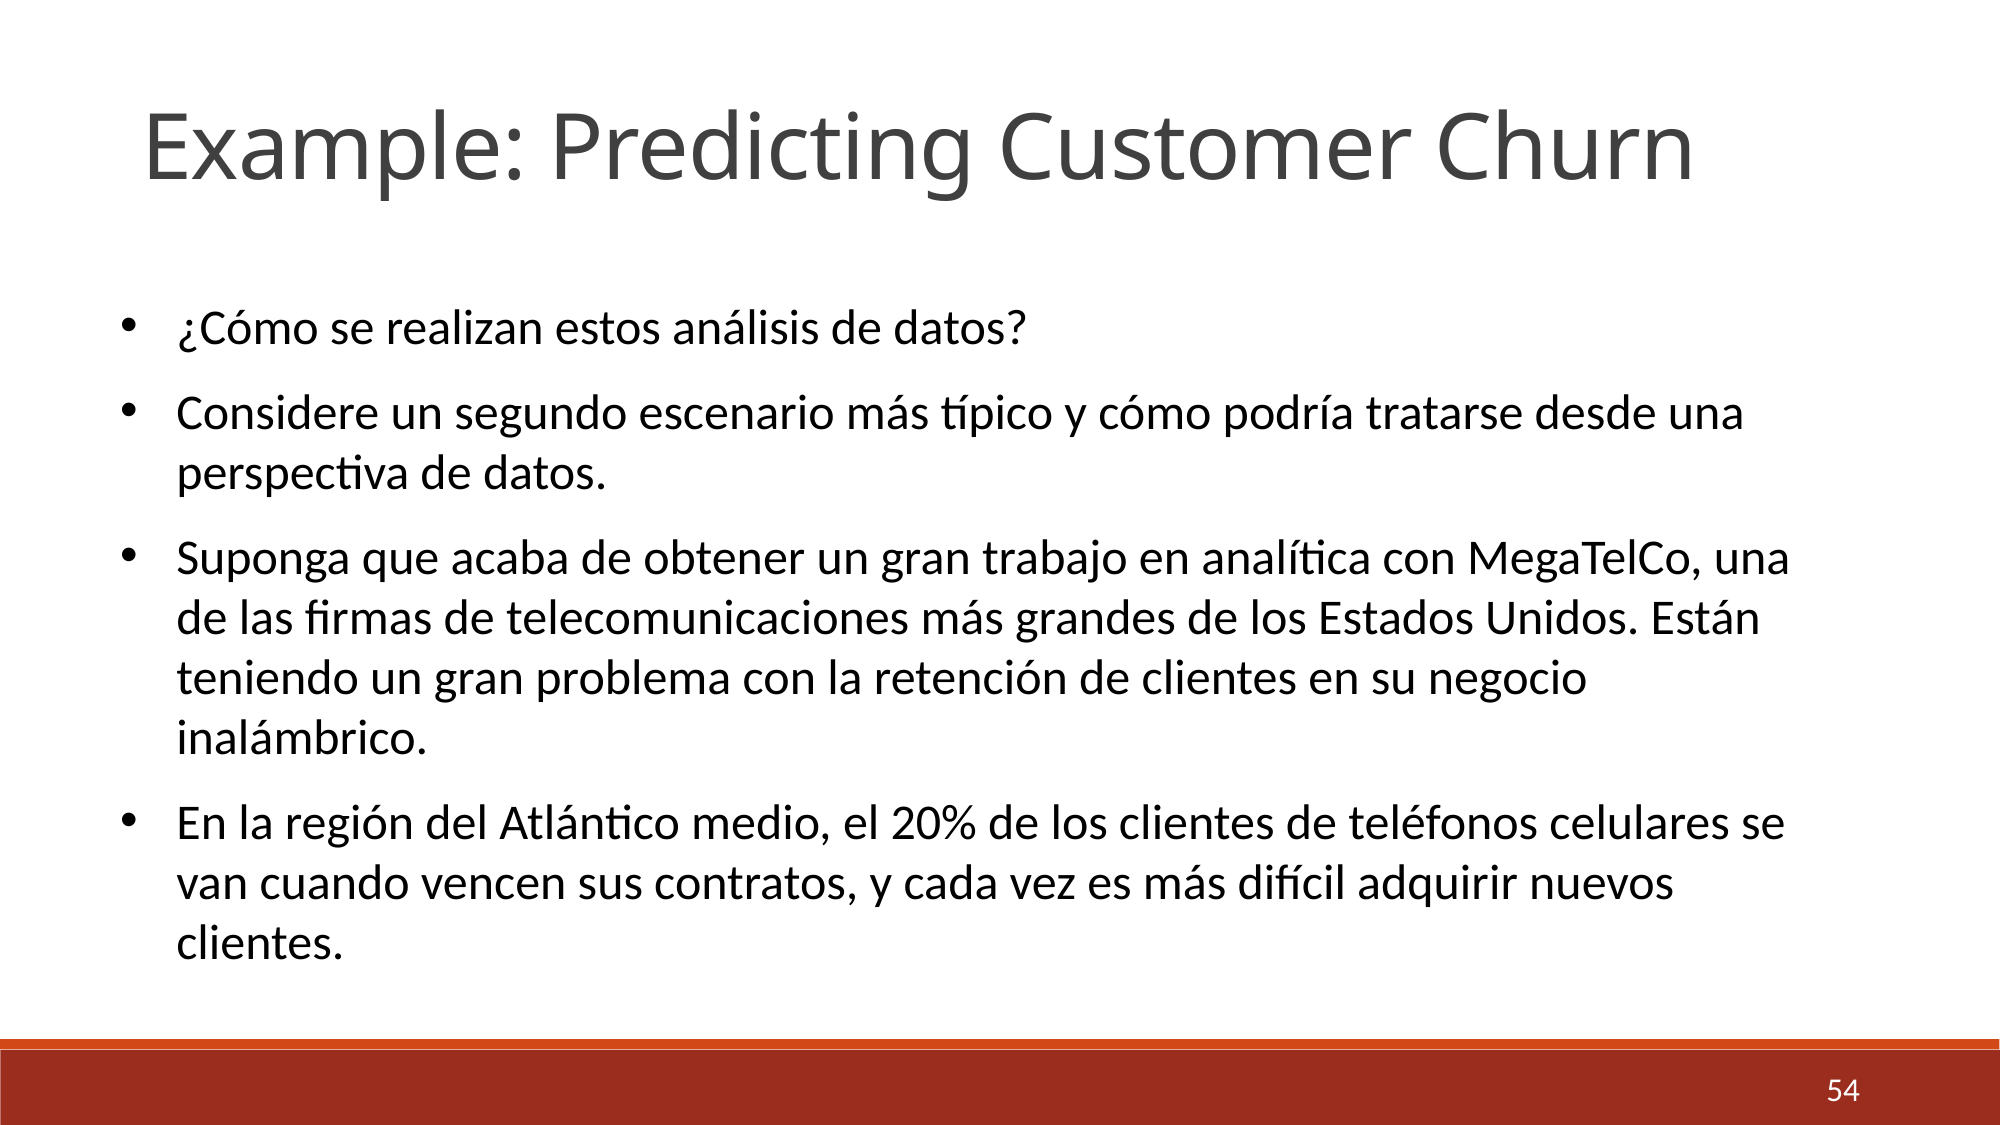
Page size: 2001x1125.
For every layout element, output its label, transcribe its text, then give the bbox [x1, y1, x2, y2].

slide_number 54 [126, 1061, 1875, 1115]
text_box Example: Predicting Customer Churn [126, 97, 1821, 237]
text_box ¿Cómo se realizan estos análisis de datos? Considere un segundo escenario más típico y cómo podría tratarse desde una perspectiva de datos. Suponga que acaba de obtener un gran trabajo en analítica con MegaTelCo, una de las firmas de telecomunicaciones más grandes de los Estados Unidos. Están teniendo un gran problema con la retención de clientes en su negocio inalámbrico. En la región del Atlántico medio, el 20% de los clientes de teléfonos celulares se van cuando vencen sus contratos, y cada vez es más difícil adquirir nuevos clientes. [105, 287, 1863, 978]
